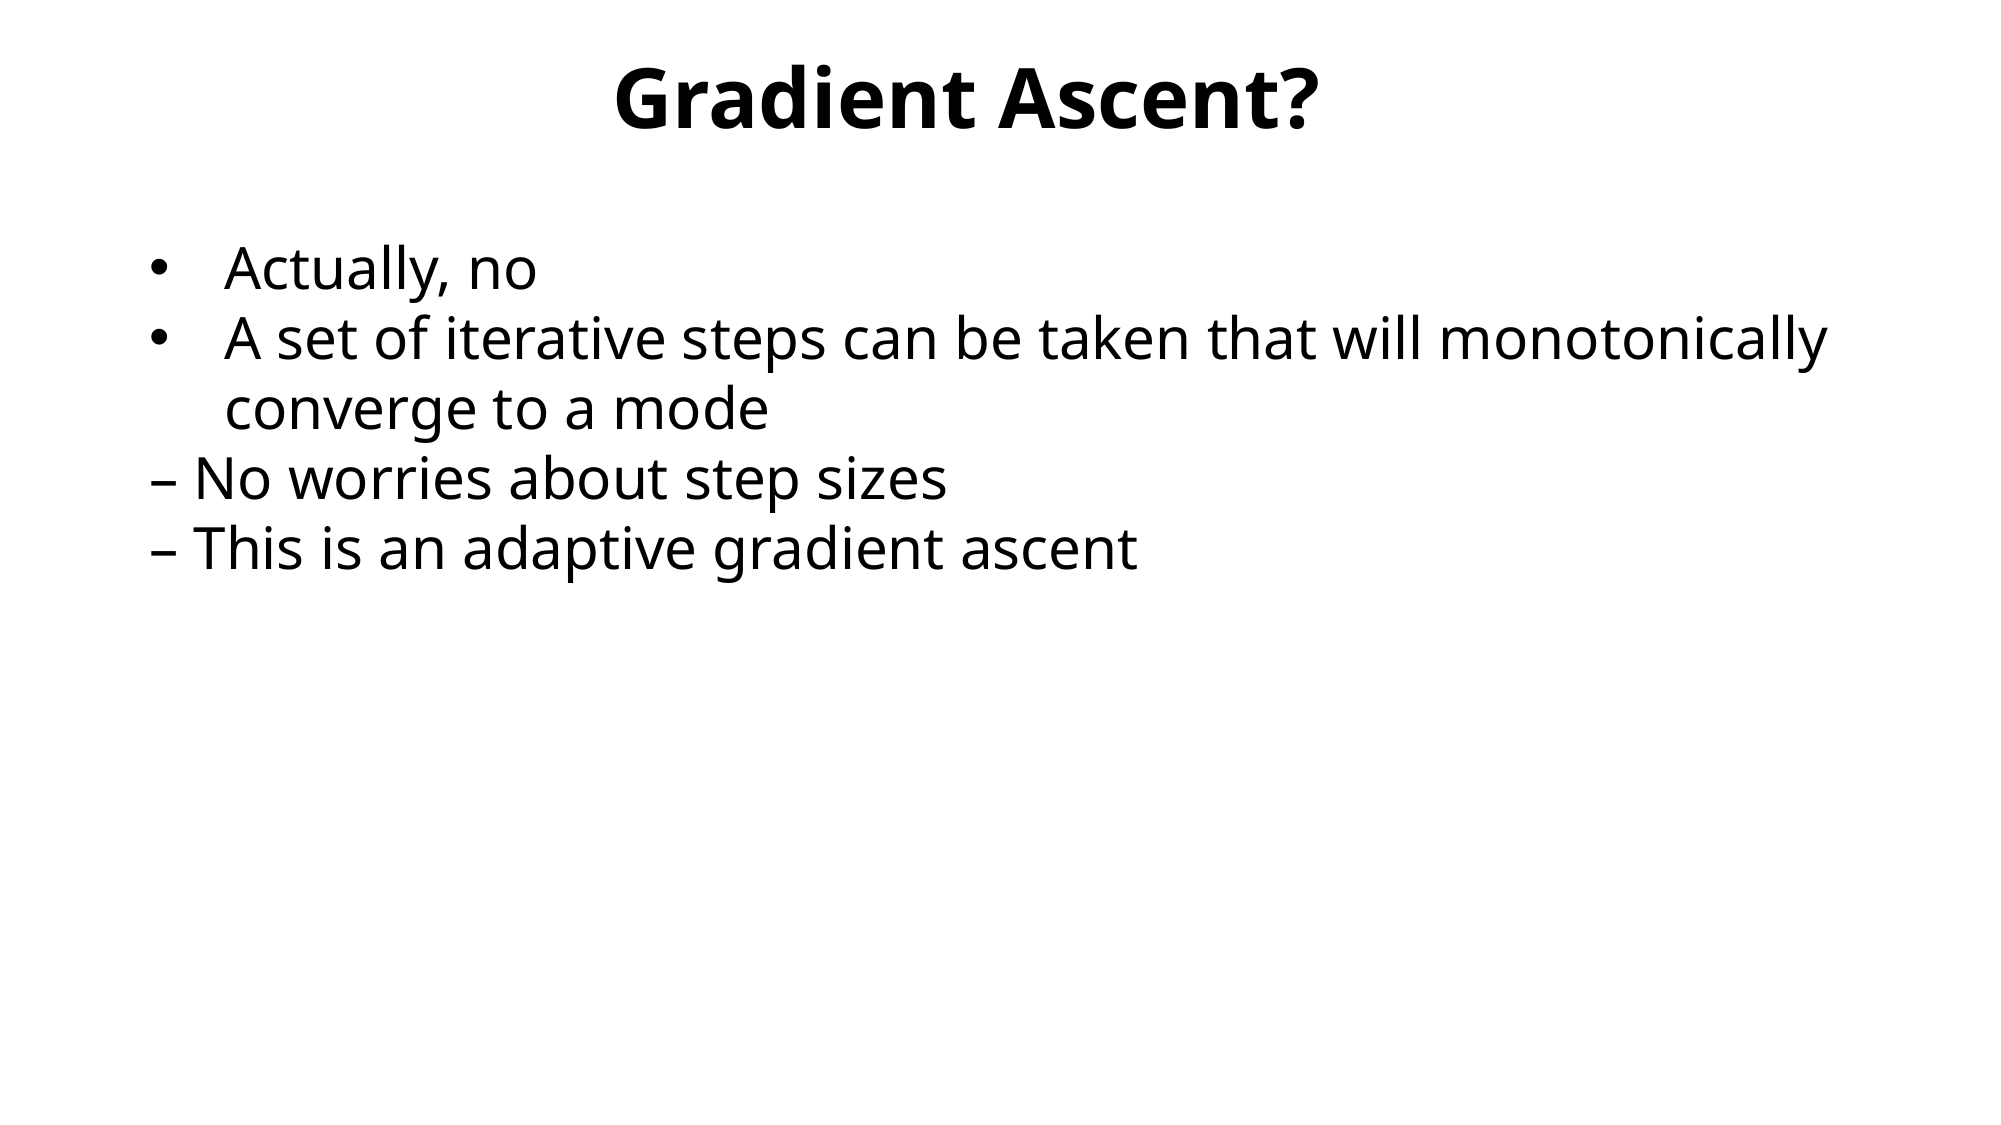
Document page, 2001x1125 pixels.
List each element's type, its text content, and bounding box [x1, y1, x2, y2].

text_box Gradient Ascent? [94, 37, 1883, 153]
text_box Actually, no A set of iterative steps can be taken that will monotonically converge to a mode – No worries about step sizes – This is an adaptive gradient ascent [134, 153, 1883, 659]
